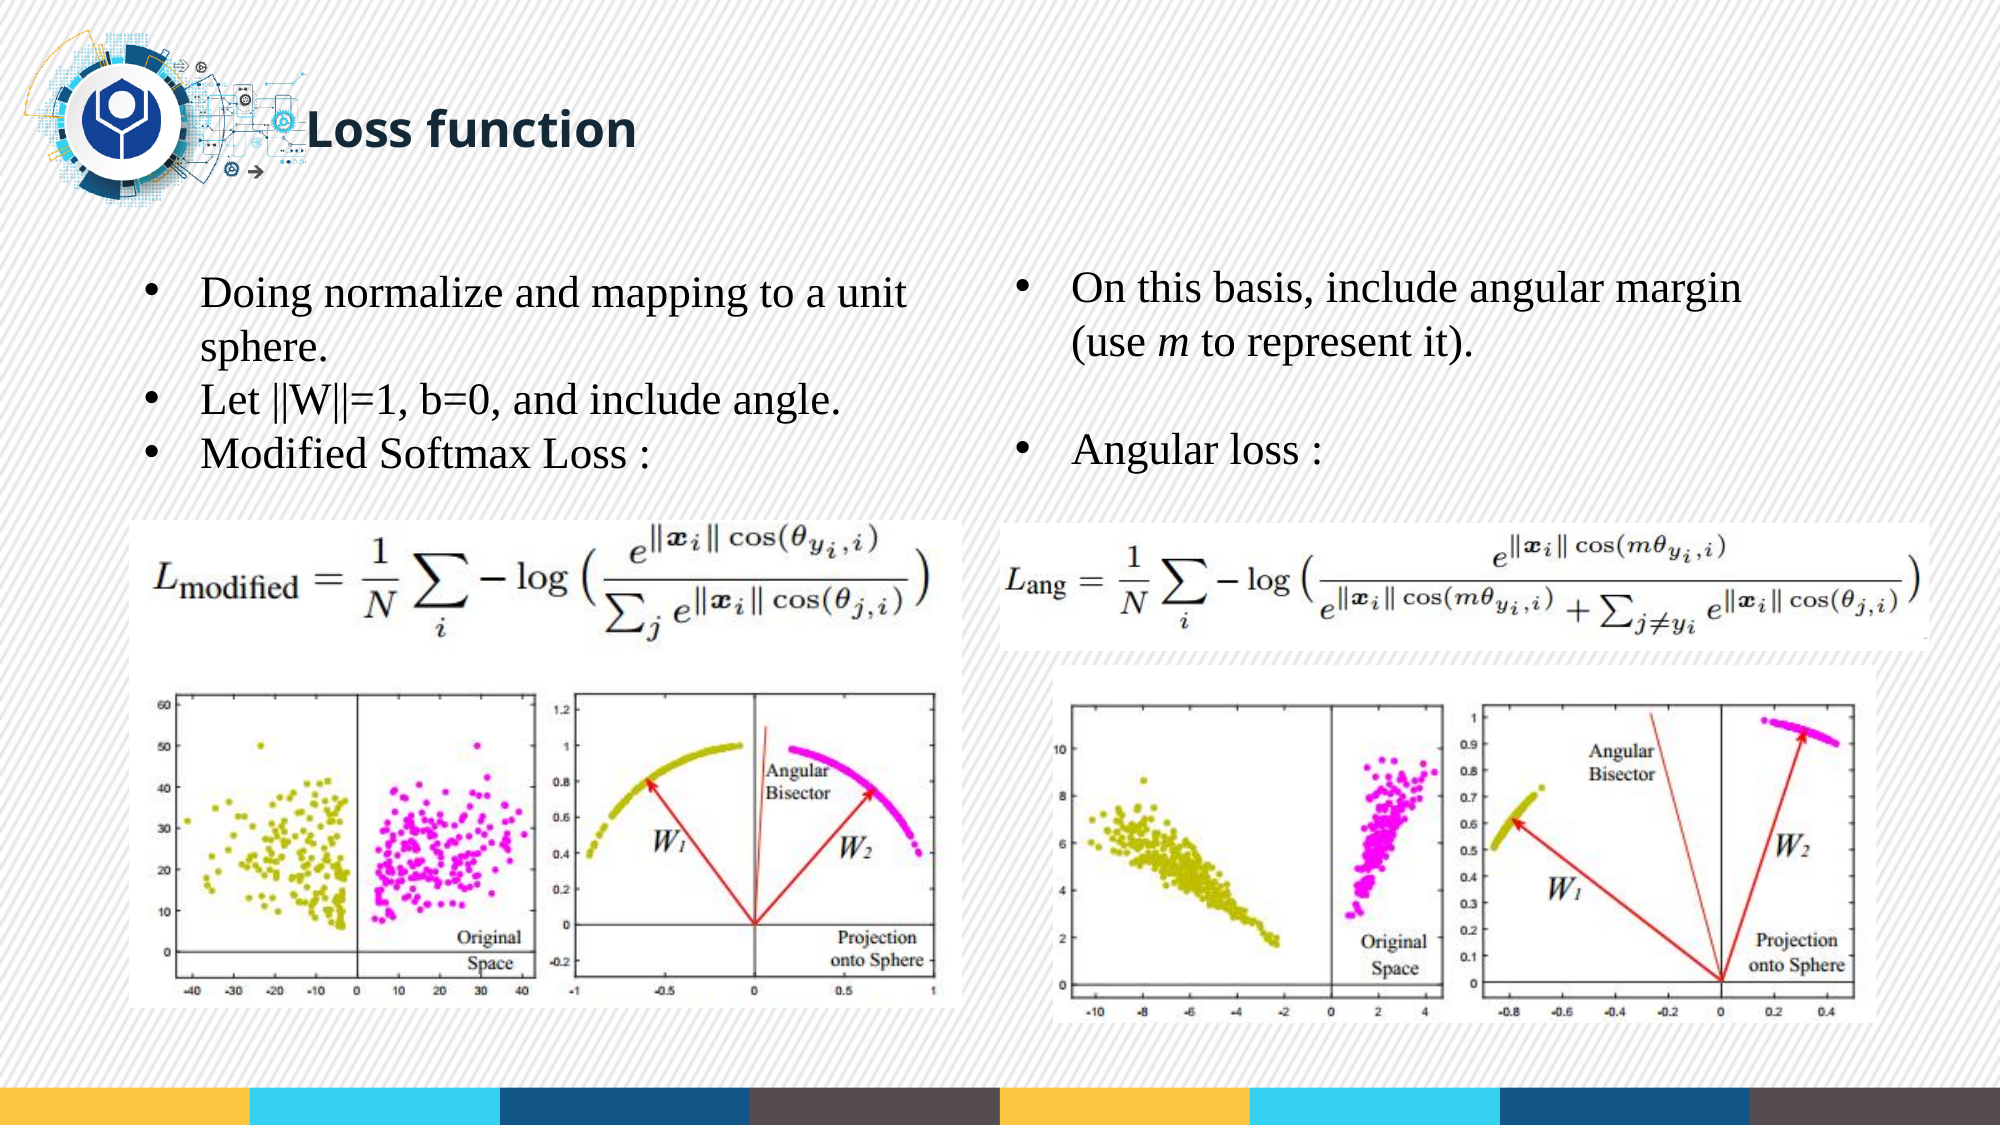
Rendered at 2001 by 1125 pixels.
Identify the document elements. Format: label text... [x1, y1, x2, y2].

text_box Doing normalize and mapping to a unit sphere. Let ||W||=1, b=0, and include angle. Modified Softmax Loss : [129, 254, 962, 486]
picture [0, 0, 2000, 1087]
text_box Loss function [306, 89, 653, 165]
text_box On this basis, include angular margin (use m to represent it). Angular loss : [999, 250, 1833, 523]
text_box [0, 1087, 2000, 1125]
